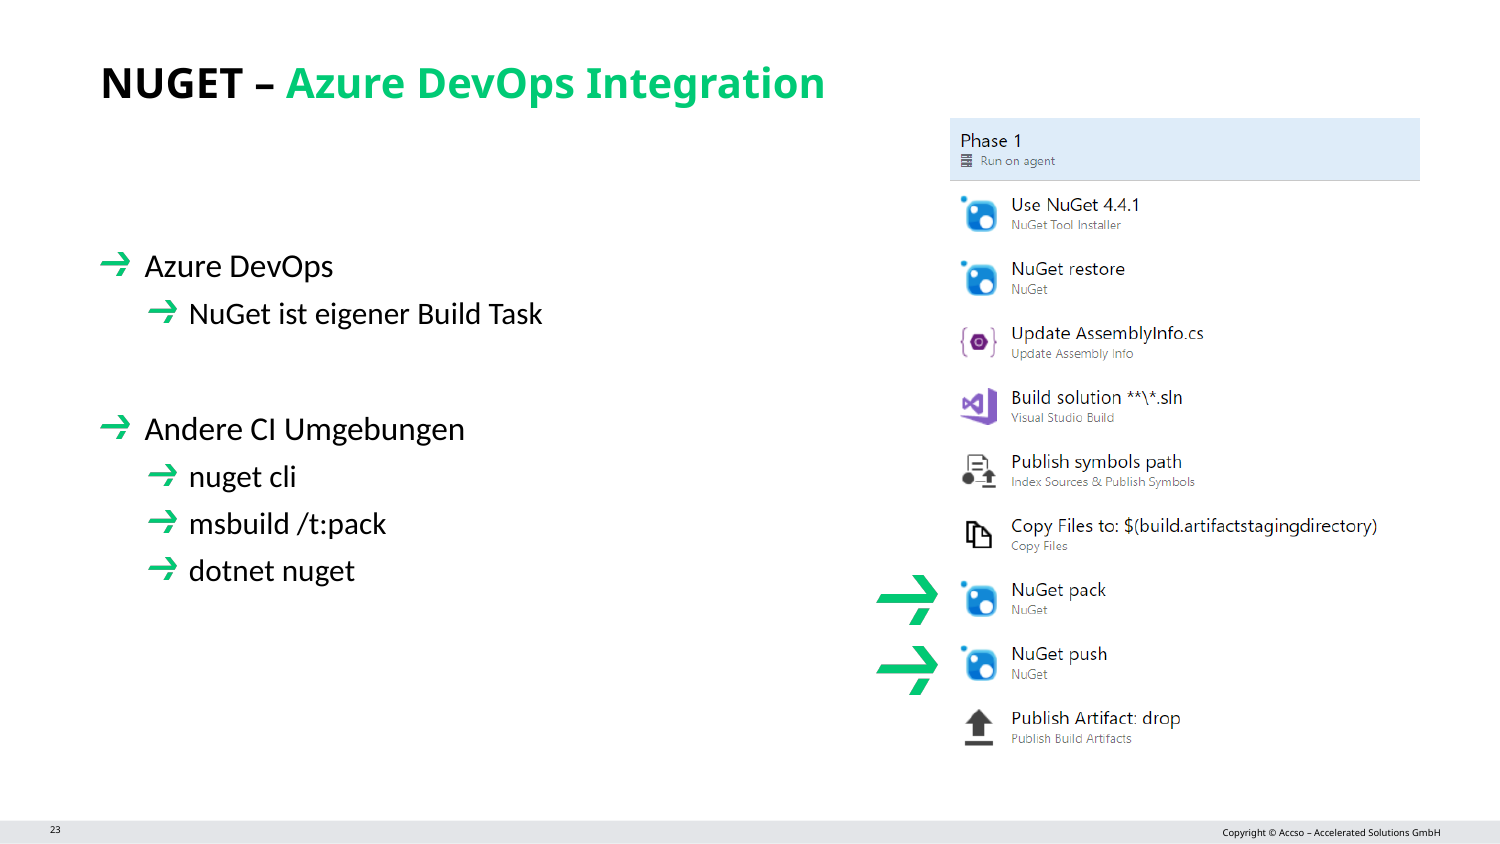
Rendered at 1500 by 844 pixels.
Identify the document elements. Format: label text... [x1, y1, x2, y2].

picture [950, 118, 1421, 757]
list Azure DevOps NuGet ist eigener Build Task Andere CI Umgebungen nuget cli msbuild /t:pack dotnet nuget [100, 243, 1400, 788]
picture [148, 300, 177, 323]
picture [876, 575, 938, 625]
picture [100, 252, 130, 276]
picture [148, 557, 177, 580]
picture [100, 415, 130, 439]
picture [148, 510, 177, 533]
title NuGet – Azure DevOps Integration [100, 38, 1430, 127]
picture [876, 645, 938, 696]
picture [148, 464, 177, 486]
